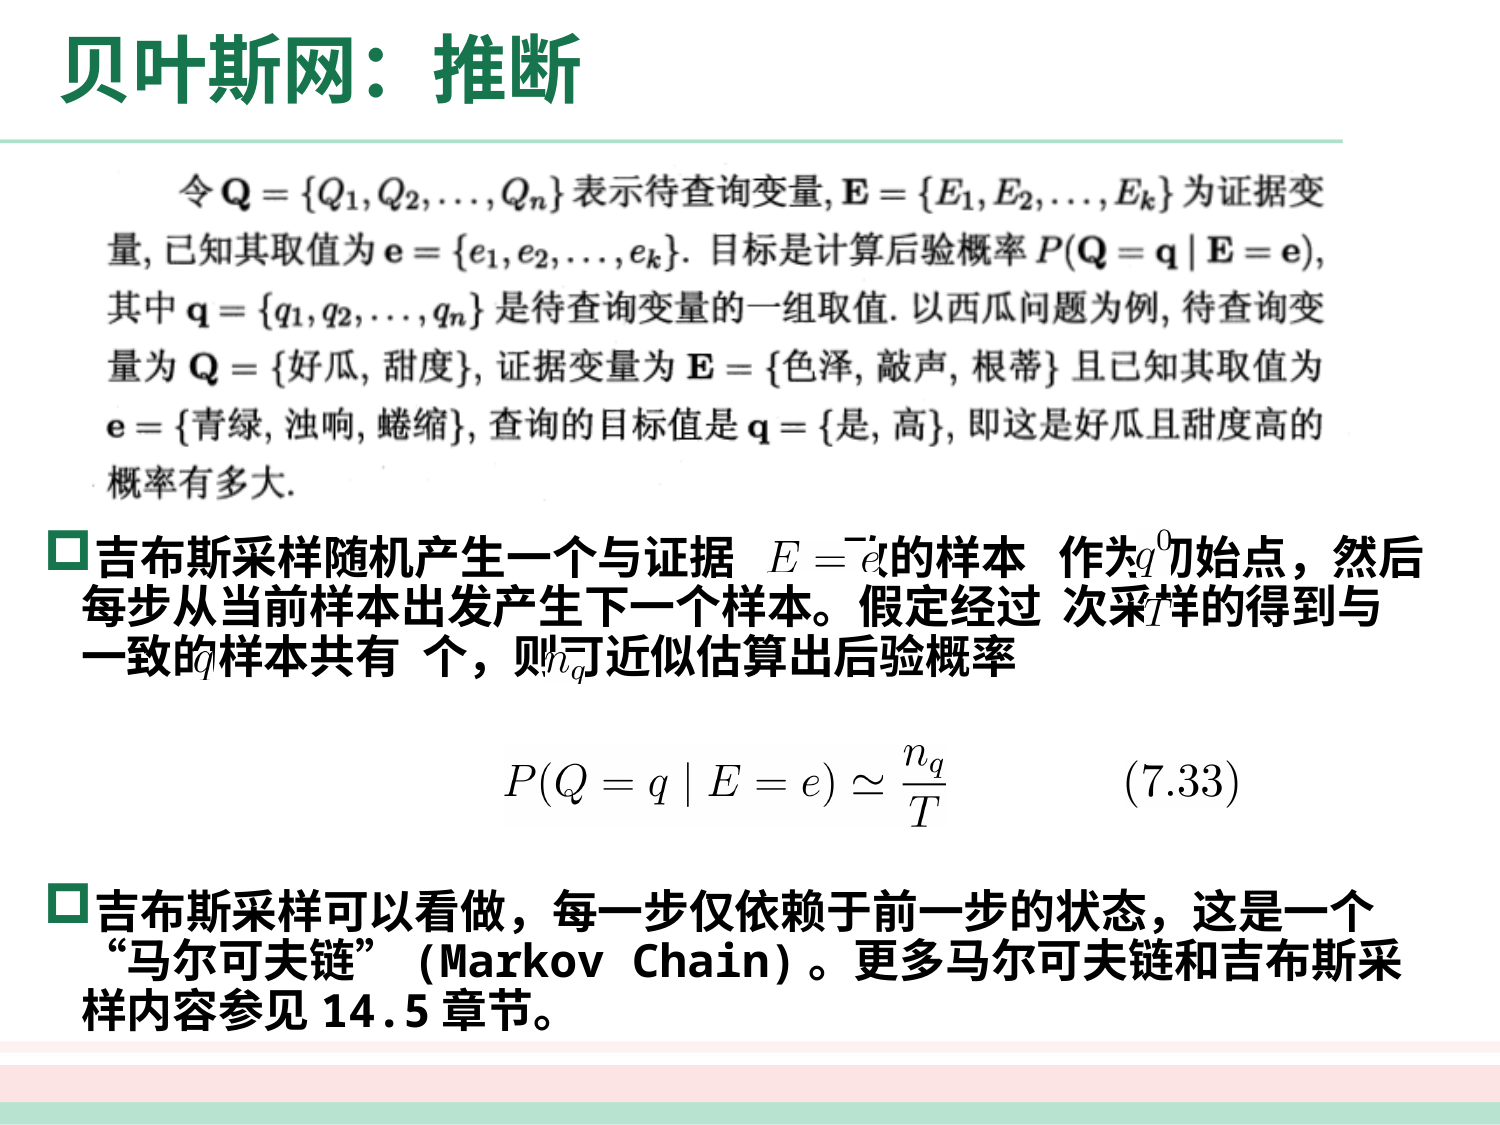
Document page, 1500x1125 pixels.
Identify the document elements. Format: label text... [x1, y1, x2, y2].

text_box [502, 741, 1238, 830]
picture [0, 0, 1500, 1125]
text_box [765, 537, 881, 584]
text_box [1143, 596, 1173, 636]
list 吉布斯采样随机产生一个与证据 一致的样本 作为初始点，然后每步从当前样本出发产生下一个样本。假定经过 次采样的得到与 一致的样本共有 个，则可近似估算出后验概率 吉布斯采样可以看做，每一步仅依赖于前一步的状态，这是一个“马尔可夫链”(Markov Chain)。更多马尔可夫链和吉布斯采样内容参见14.5章节。 [28, 170, 1460, 1125]
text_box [1134, 526, 1173, 580]
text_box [192, 647, 215, 683]
title 贝叶斯网：推断 [42, 8, 1223, 138]
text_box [543, 648, 587, 687]
